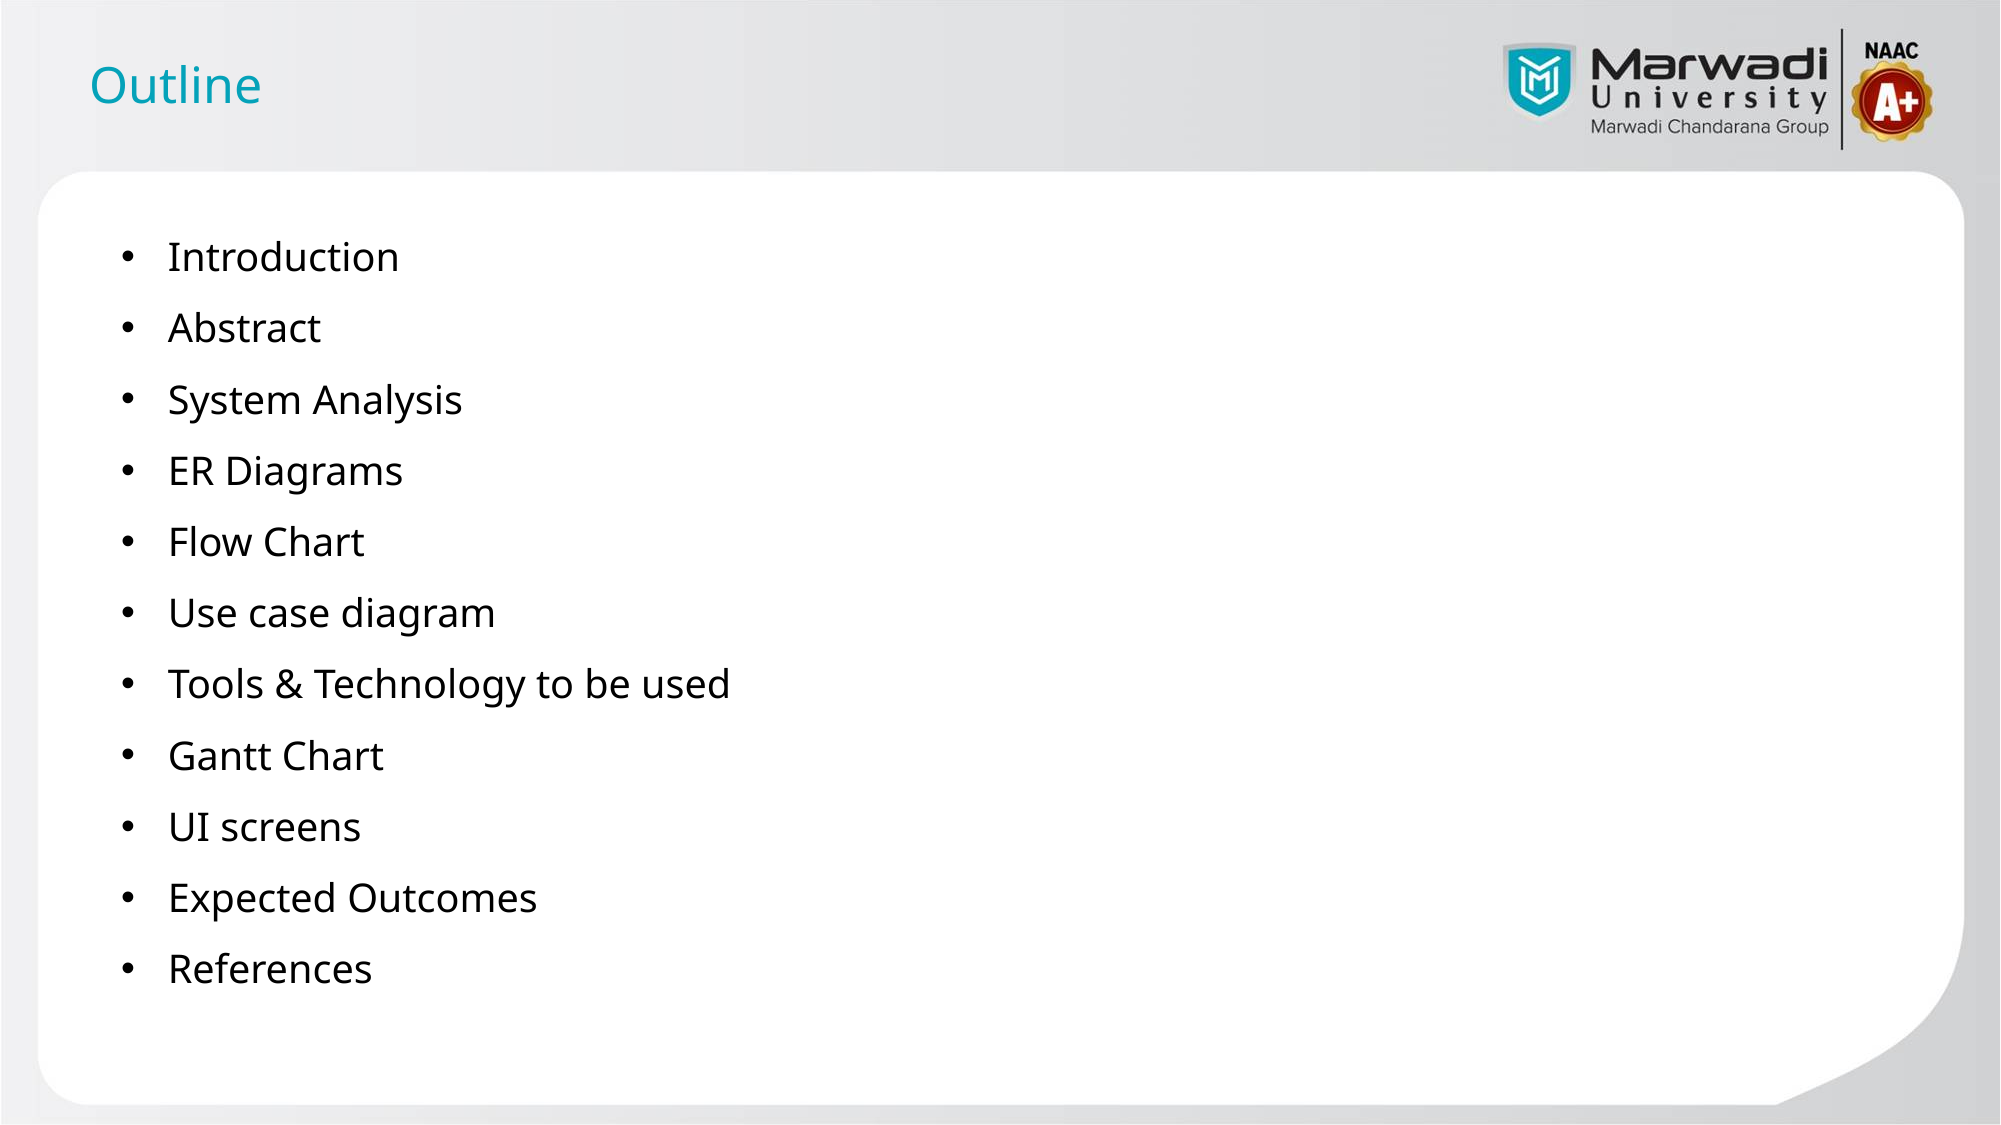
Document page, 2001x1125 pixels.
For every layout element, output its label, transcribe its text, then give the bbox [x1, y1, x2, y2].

picture [0, 0, 2001, 1125]
text_box Introduction Abstract System Analysis ER Diagrams Flow Chart Use case diagram Tools & Technology to be used Gantt Chart UI screens Expected Outcomes References [105, 158, 1516, 1042]
title Outline [87, 0, 469, 178]
